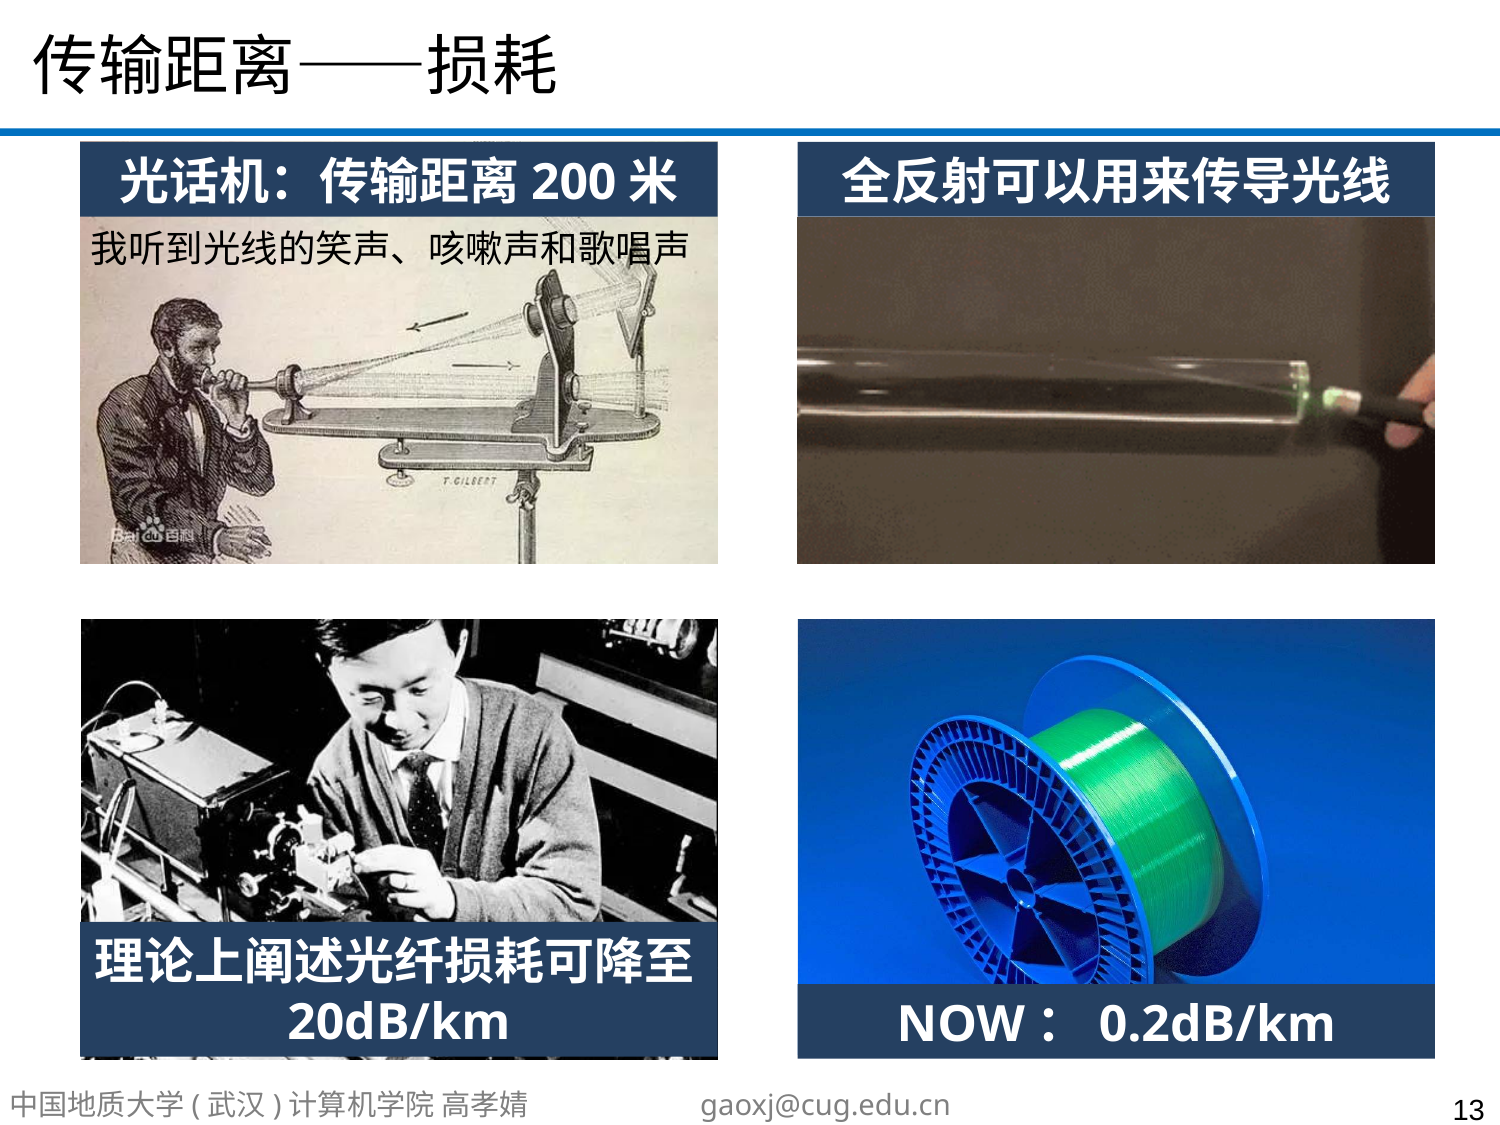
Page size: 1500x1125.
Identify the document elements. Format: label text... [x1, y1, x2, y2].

text_box 全反射可以用来传导光线 [797, 141, 1435, 217]
picture [79, 141, 718, 564]
picture [797, 619, 1436, 1055]
picture [81, 619, 718, 1060]
title 传输距离——损耗 [17, 16, 1368, 111]
picture [797, 217, 1436, 565]
